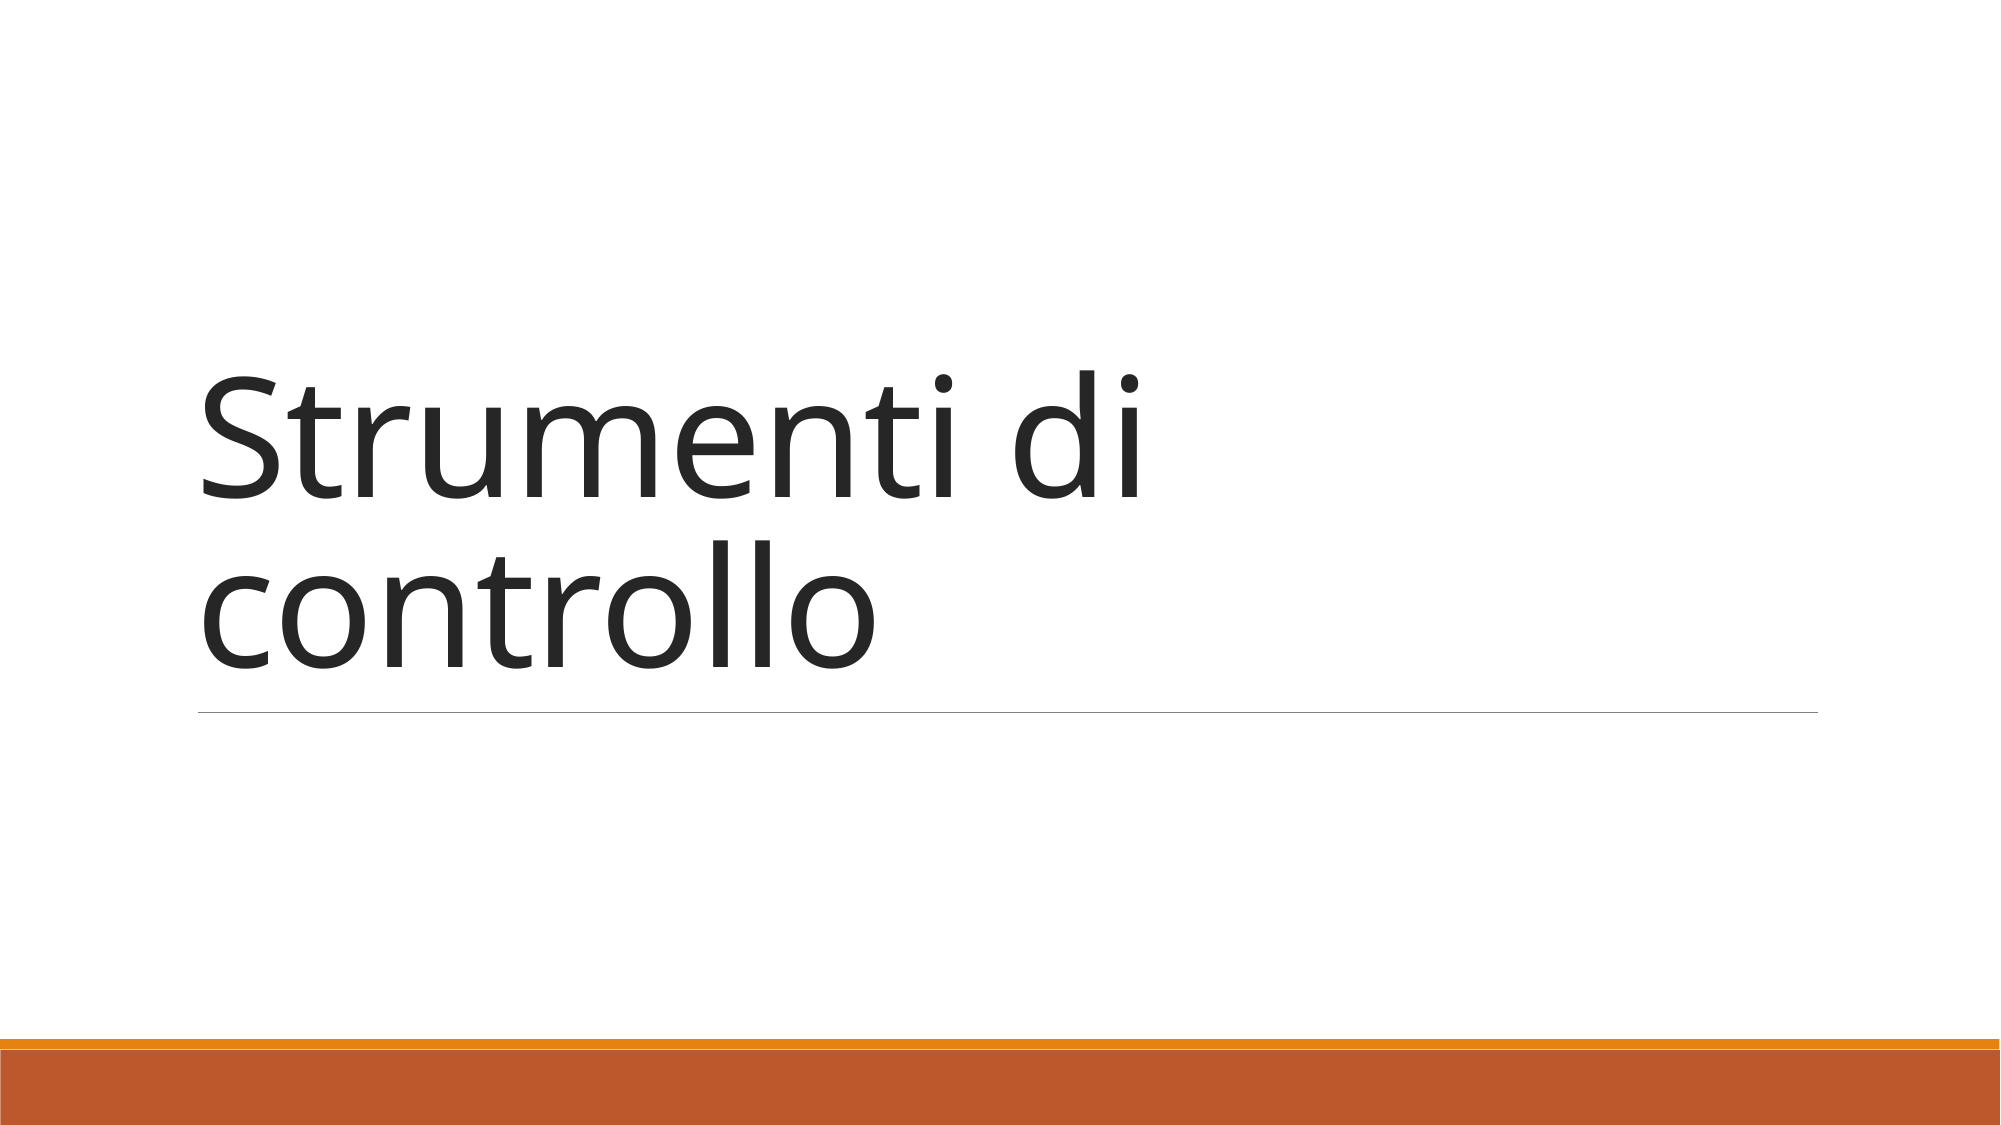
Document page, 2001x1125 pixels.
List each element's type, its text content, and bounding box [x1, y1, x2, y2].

title Strumenti di controllo [180, 124, 1830, 710]
